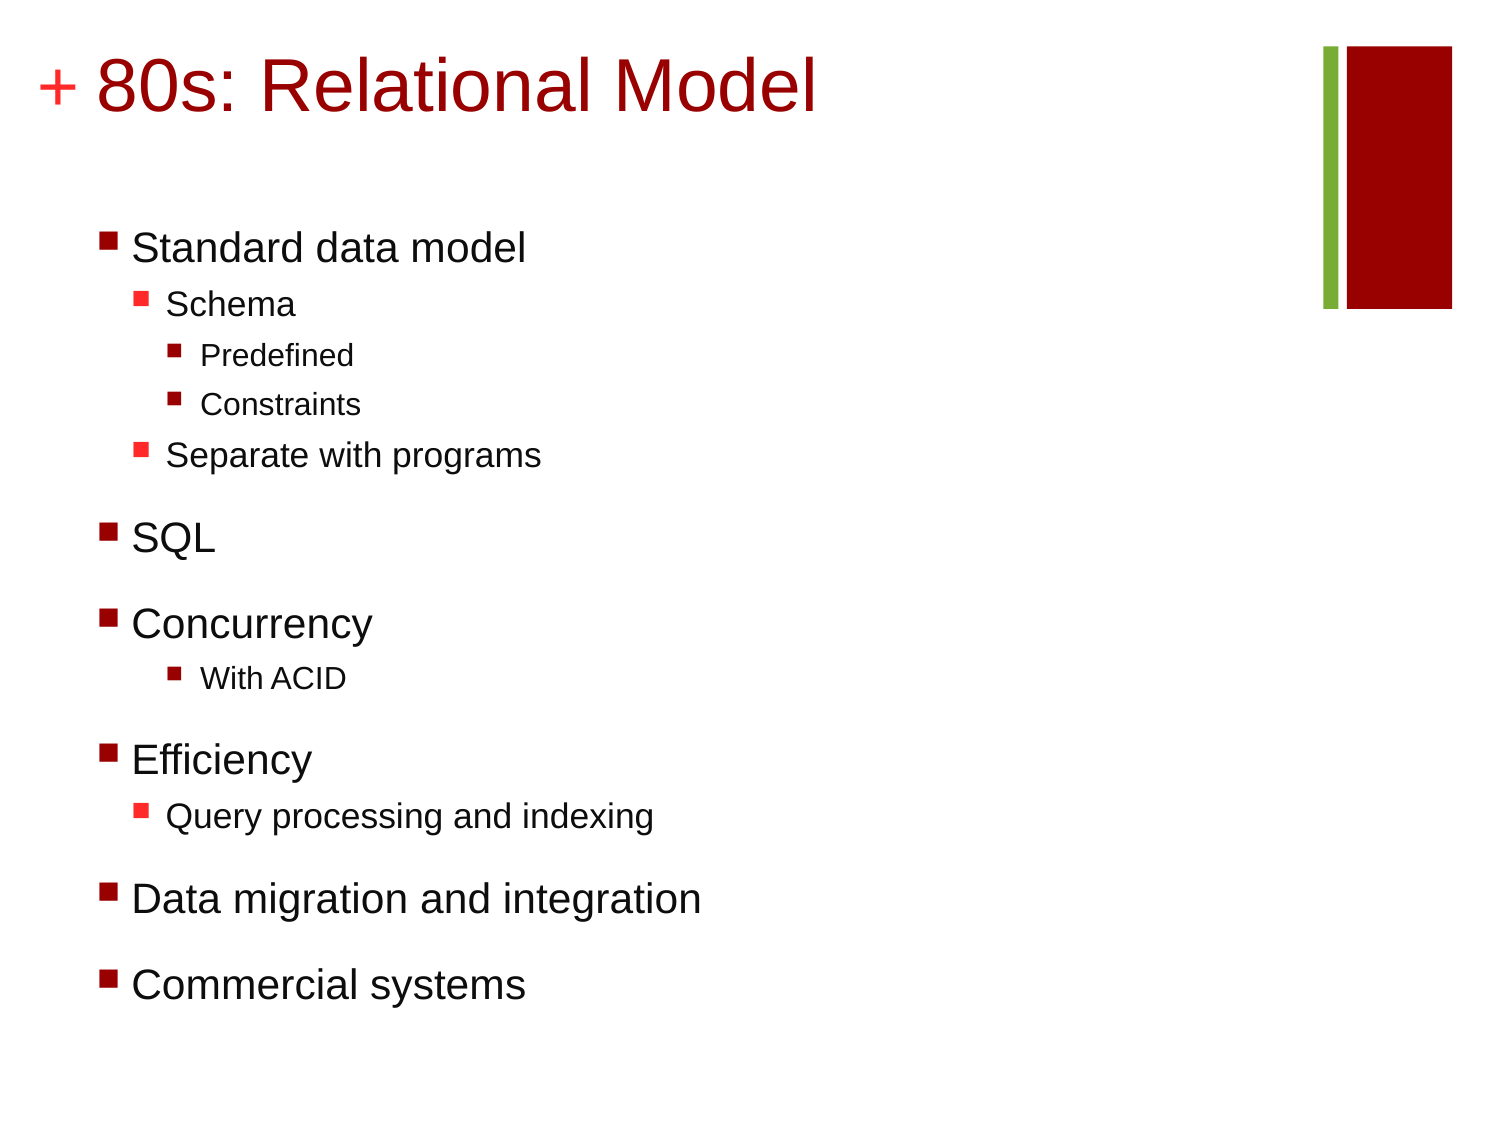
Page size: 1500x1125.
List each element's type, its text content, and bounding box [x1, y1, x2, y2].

title 80s: Relational Model [81, 29, 1322, 212]
list Standard data model Schema Predefined Constraints Separate with programs SQL Concurrency With ACID Efficiency Query processing and indexing Data migration and integration Commercial systems [81, 212, 1322, 1025]
